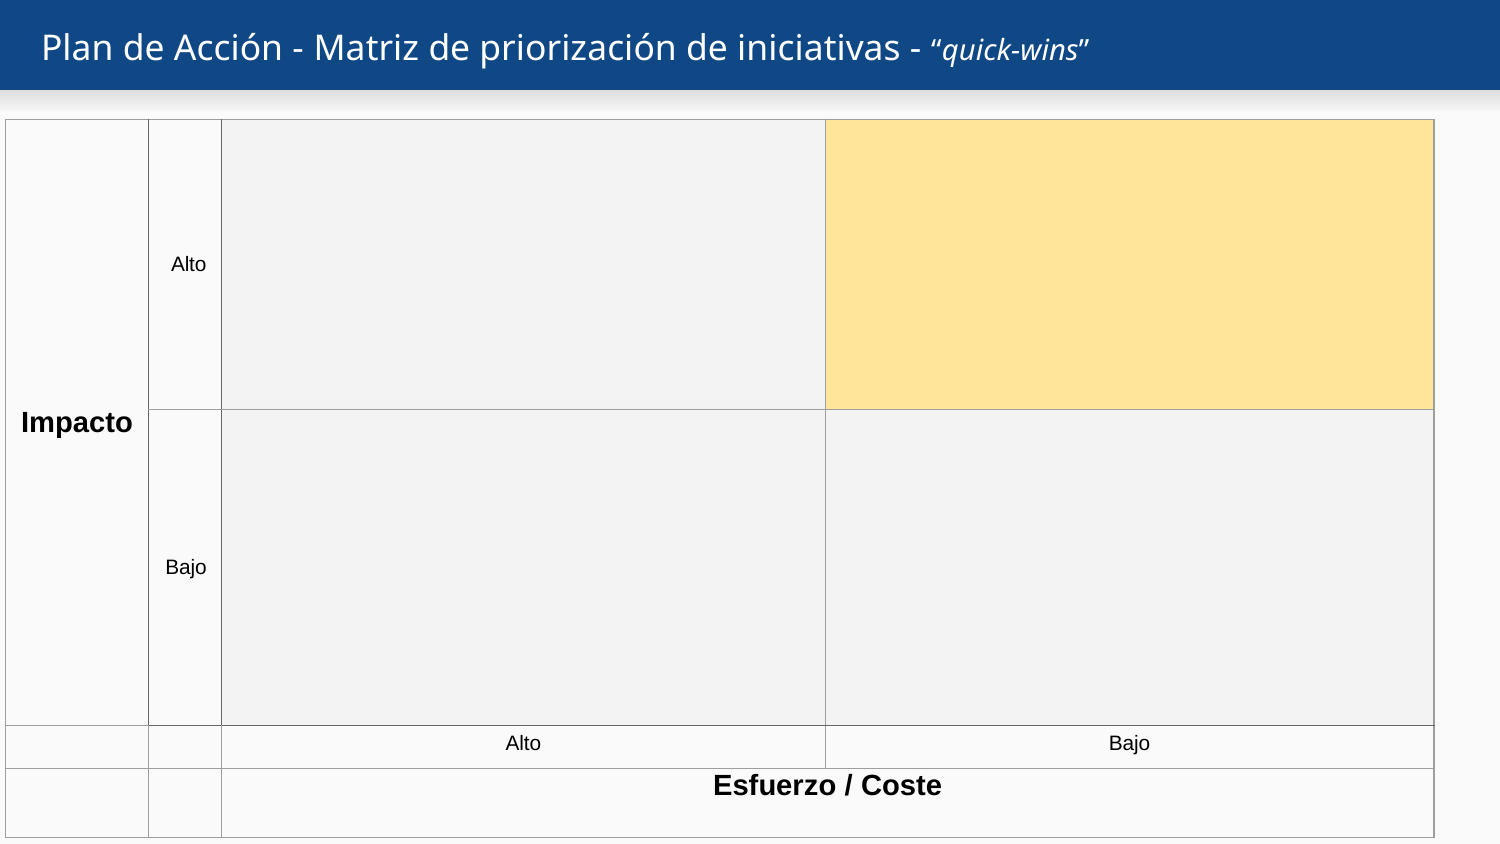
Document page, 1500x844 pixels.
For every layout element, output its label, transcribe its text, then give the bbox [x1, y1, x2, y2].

table_cell Bajo [826, 726, 1433, 768]
table_cell [6, 769, 148, 837]
table_cell [6, 726, 148, 768]
table_header [222, 120, 825, 409]
table_cell [222, 410, 825, 725]
table_header Impacto [6, 120, 148, 725]
table_cell [826, 410, 1433, 725]
table_header Alto [149, 120, 221, 409]
table_cell [149, 769, 221, 837]
title Plan de Acción - Matriz de priorización de iniciativas - “quick-wins” [26, 5, 1221, 88]
table_cell [149, 726, 221, 768]
table_header [826, 120, 1433, 409]
table_cell Bajo [149, 410, 221, 725]
table_cell Esfuerzo / Coste [222, 769, 1433, 837]
table_cell Alto [222, 726, 825, 768]
